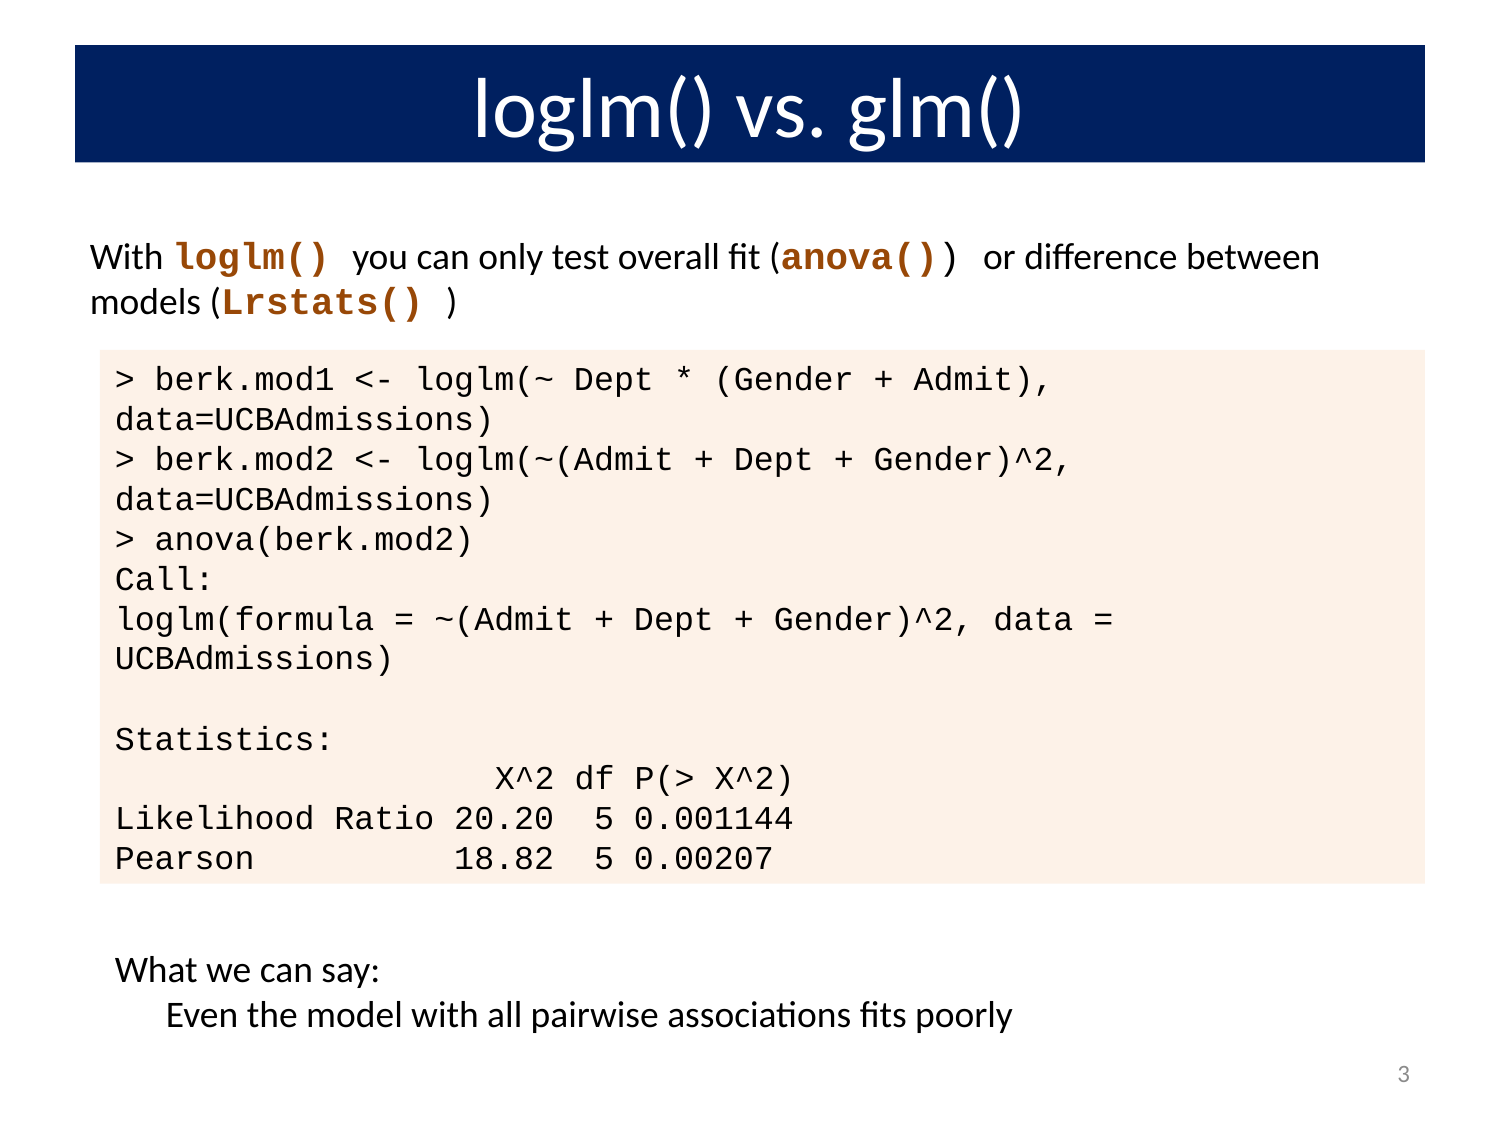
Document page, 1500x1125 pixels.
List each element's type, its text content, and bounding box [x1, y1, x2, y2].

text_box What we can say: Even the model with all pairwise associations fits poorly [99, 937, 1425, 1043]
title loglm() vs. glm() [75, 45, 1425, 163]
slide_number 3 [1074, 1043, 1425, 1103]
text_box With loglm() you can only test overall fit (anova()) or difference between models (Lrstats() ) [74, 224, 1425, 330]
text_box > berk.mod1 <- loglm(~ Dept * (Gender + Admit), data=UCBAdmissions) > berk.mod2 <- loglm(~(Admit + Dept + Gender)^2, data=UCBAdmissions) > anova(berk.mod2) Call: loglm(formula = ~(Admit + Dept + Gender)^2, data = UCBAdmissions) Statistics: X^2 df P(> X^2) Likelihood Ratio 20.20 5 0.001144 Pearson 18.82 5 0.00207 [99, 349, 1425, 884]
